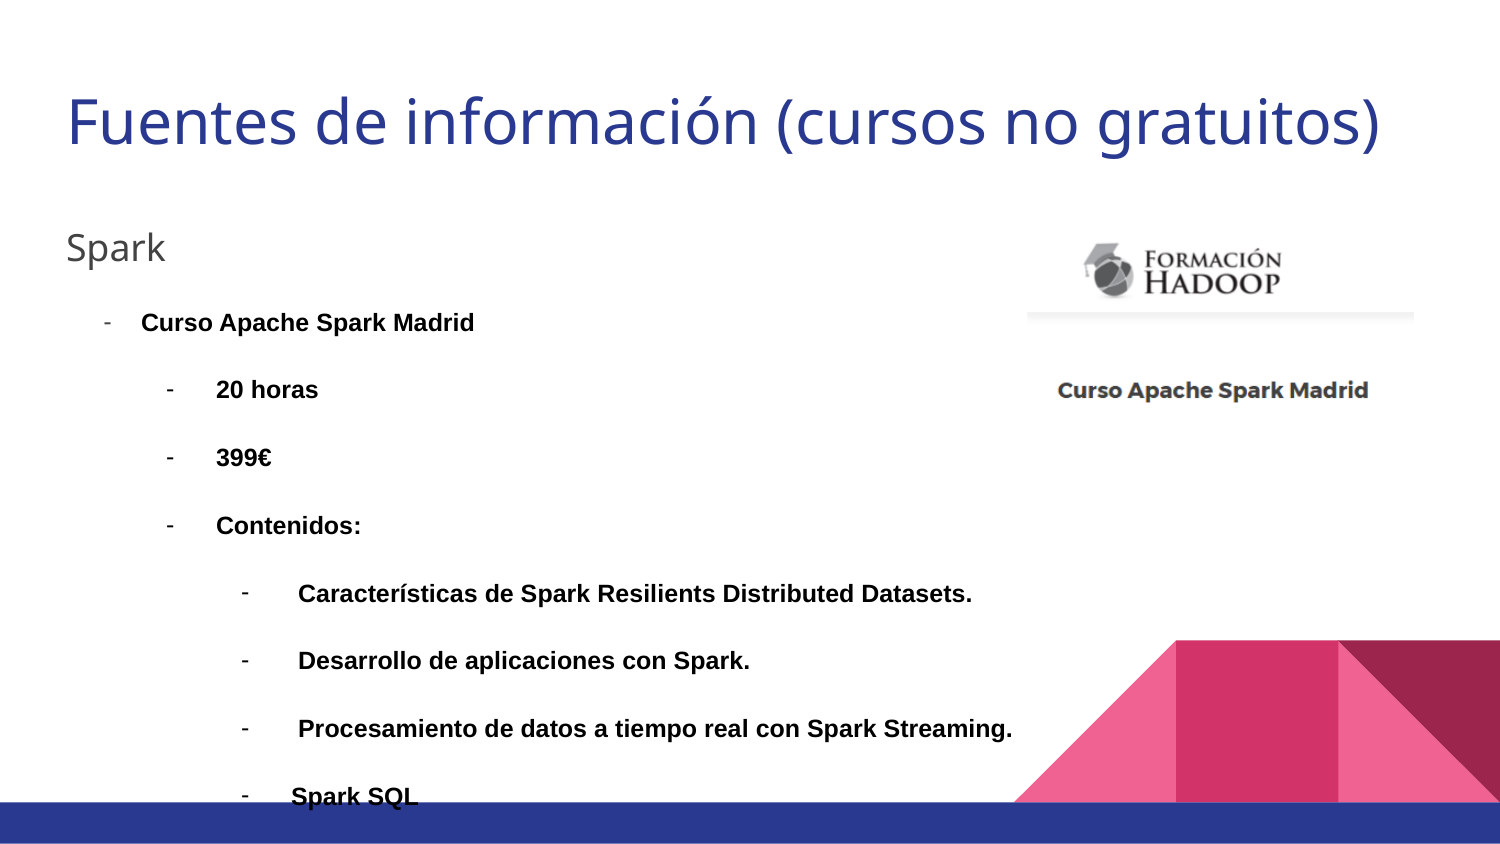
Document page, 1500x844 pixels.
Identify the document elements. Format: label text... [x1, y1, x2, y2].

title Fuentes de información (cursos no gratuitos) [51, 67, 1449, 167]
picture [1027, 234, 1414, 408]
list Spark Curso Apache Spark Madrid 20 horas 399€ Contenidos: Características de Spark Resilients Distributed Datasets. Desarrollo de aplicaciones con Spark. Procesamiento de datos a tiempo real con Spark Streaming. Spark SQL [51, 201, 1449, 750]
